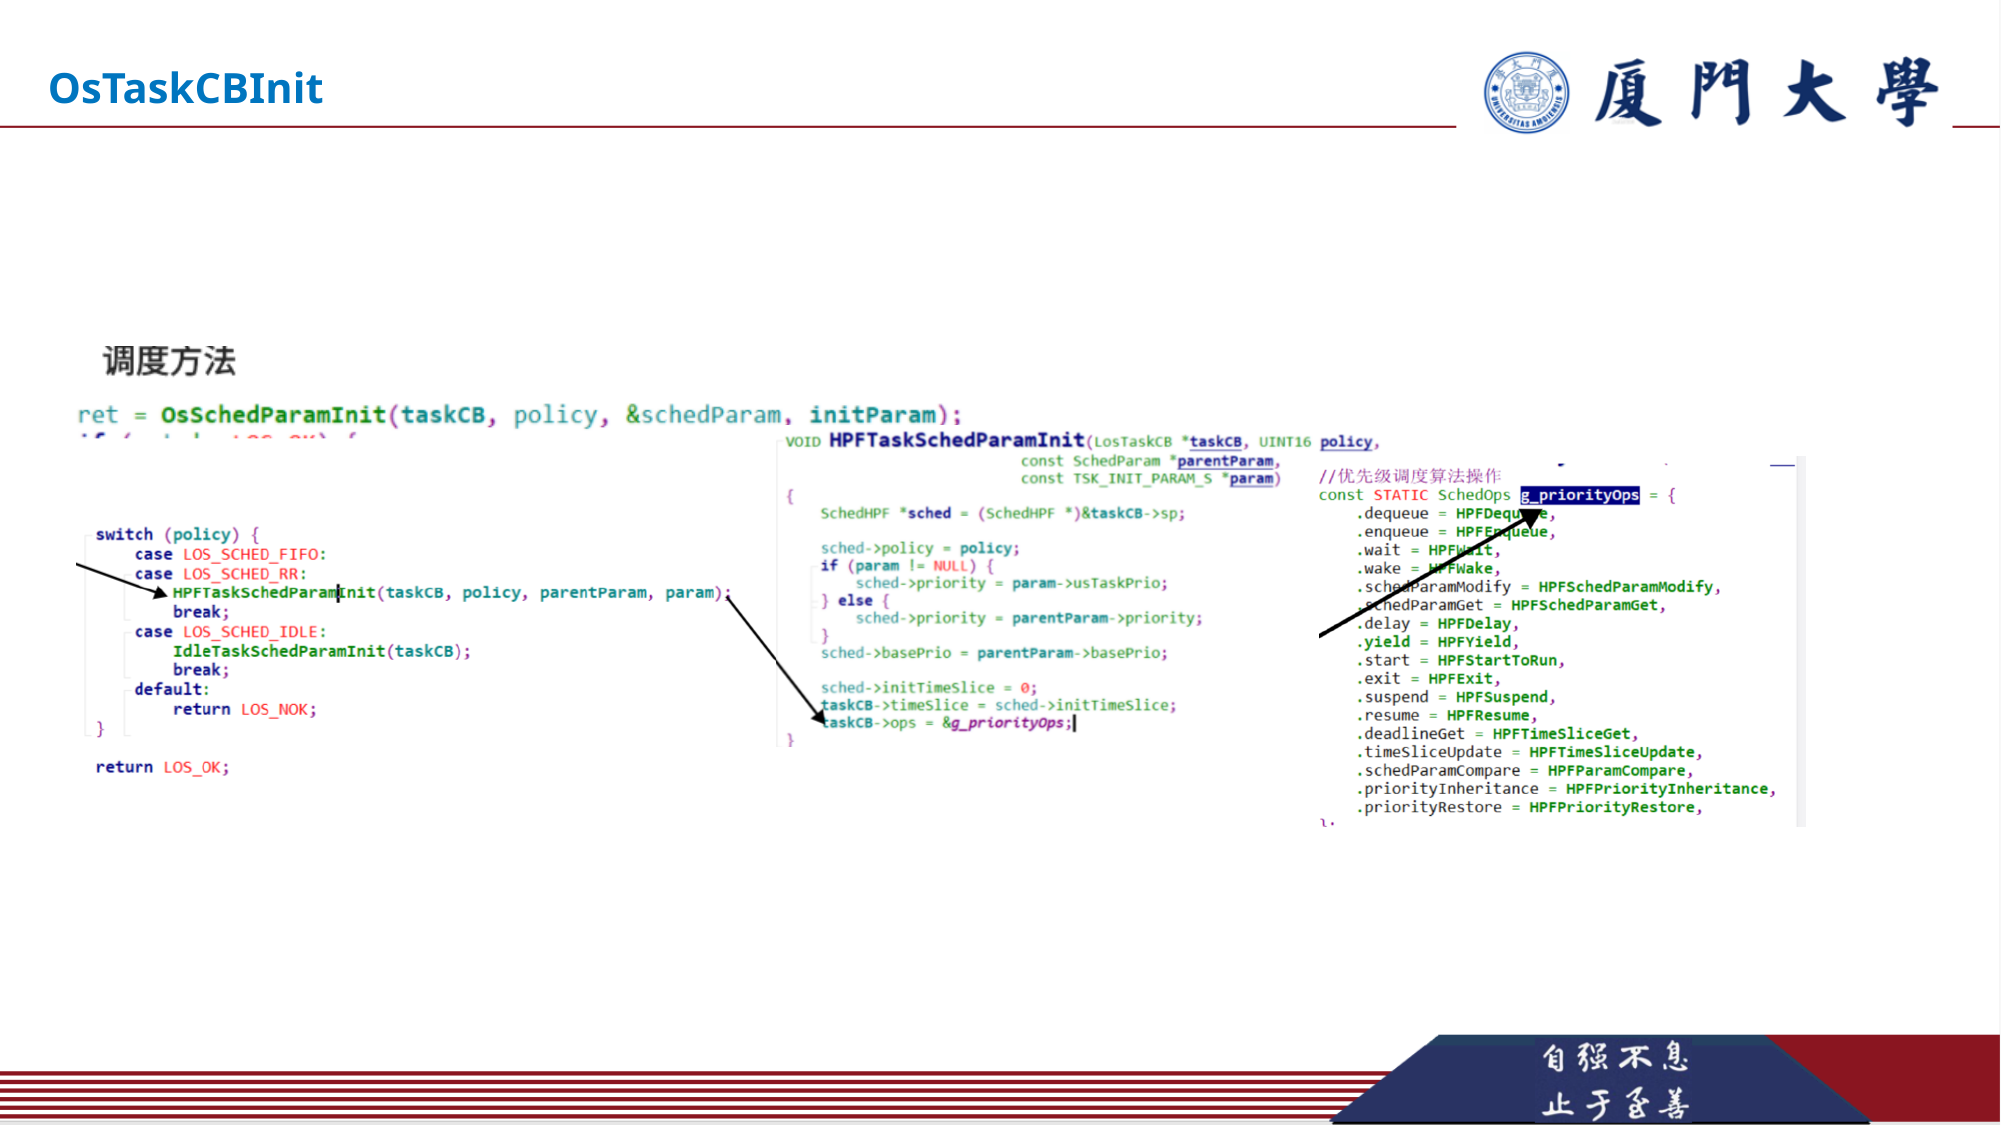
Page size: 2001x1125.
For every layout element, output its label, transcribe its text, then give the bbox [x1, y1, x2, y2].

list OsTaskCBInit [32, 54, 458, 113]
picture [0, 0, 2001, 1125]
